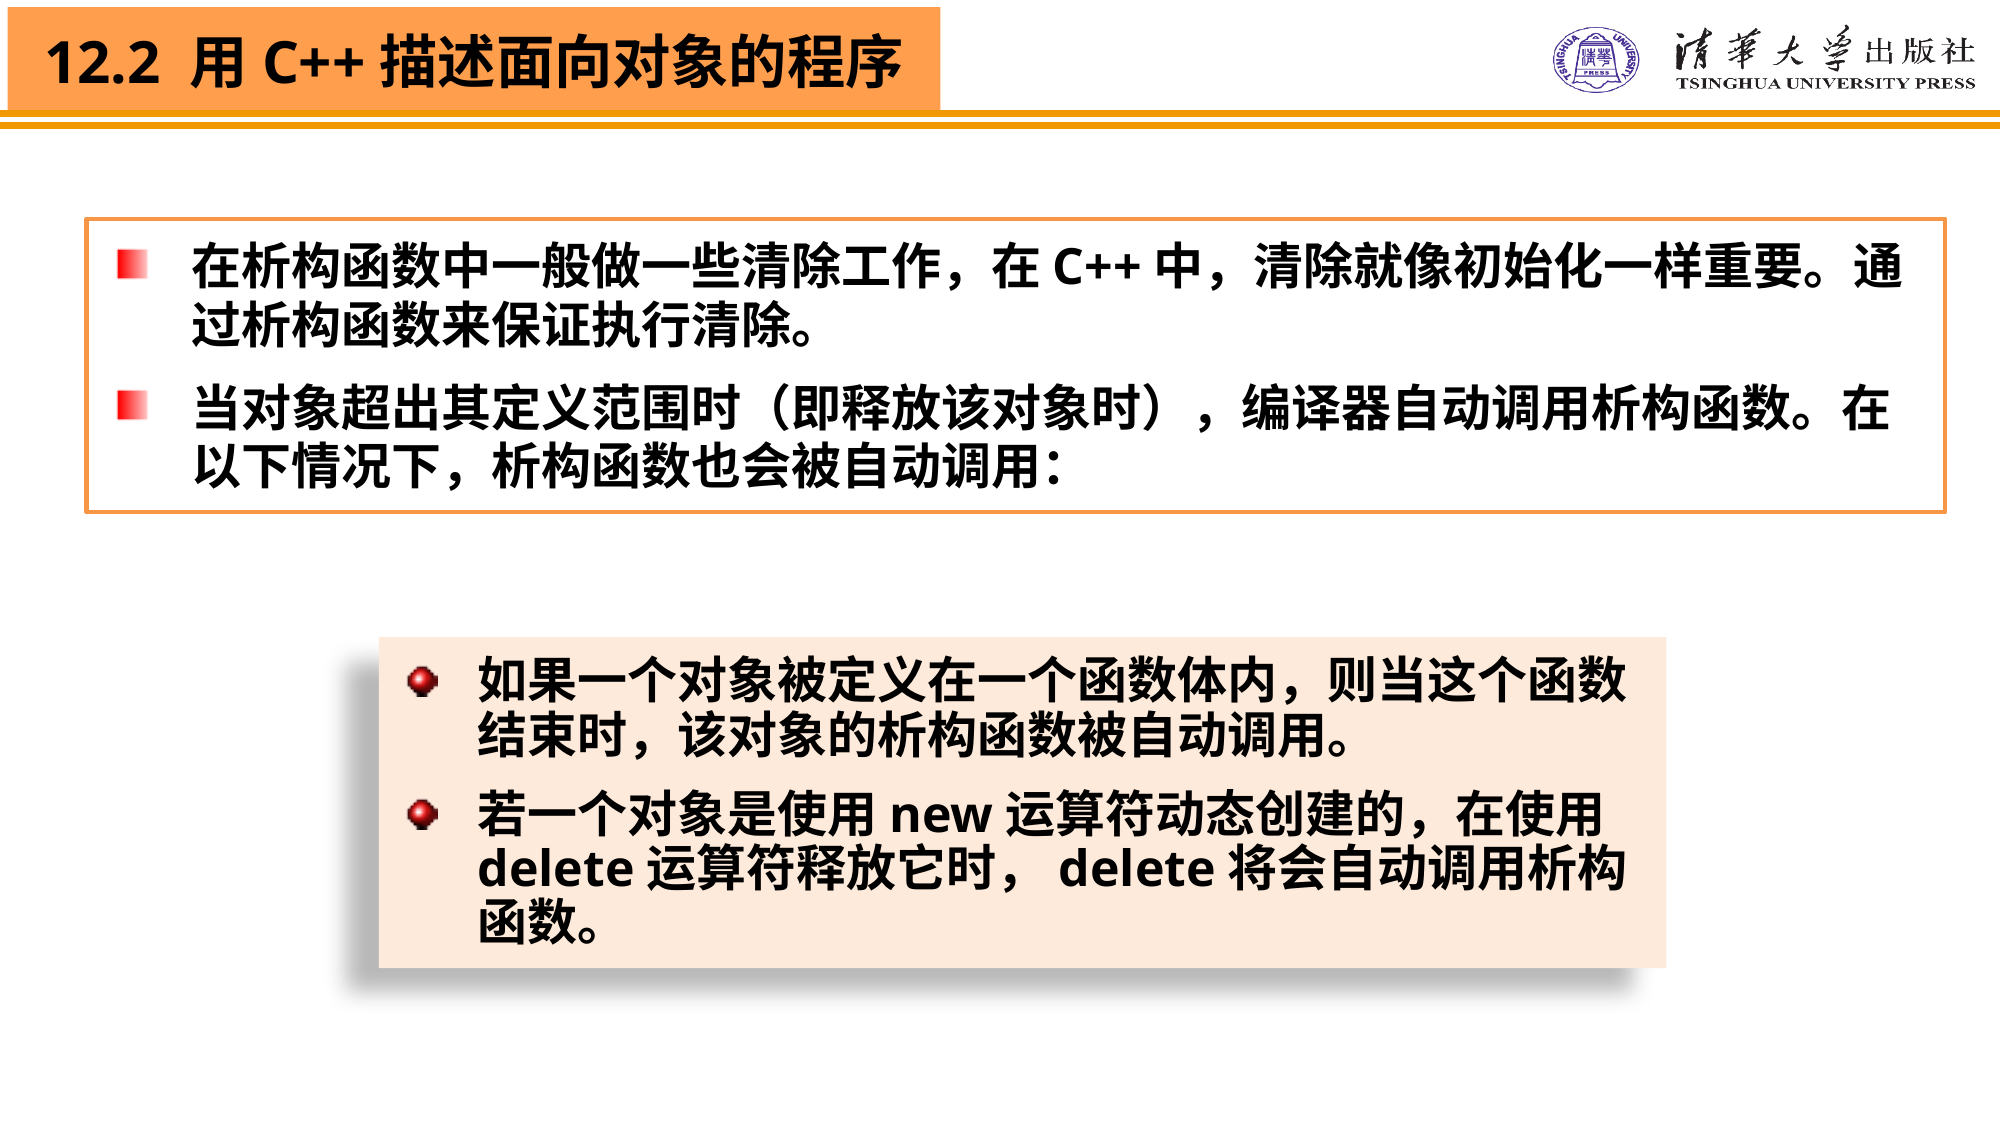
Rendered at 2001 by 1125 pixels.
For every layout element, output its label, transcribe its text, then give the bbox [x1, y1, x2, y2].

picture [402, 794, 438, 830]
picture [115, 247, 152, 283]
text_box 如果一个对象被定义在一个函数体内，则当这个函数结束时，该对象的析构函数被自动调用。 若一个对象是使用new运算符动态创建的，在使用delete运算符释放它时，delete将会自动调用析构函数。 [377, 635, 1668, 970]
picture [402, 661, 438, 697]
text_box 在析构函数中一般做一些清除工作，在C++中，清除就像初始化一样重要。通过析构函数来保证执行清除。 当对象超出其定义范围时（即释放该对象时），编译器自动调用析构函数。在以下情况下，析构函数也会被自动调用： [84, 217, 1947, 514]
picture [1504, 0, 2001, 144]
picture [115, 388, 152, 424]
